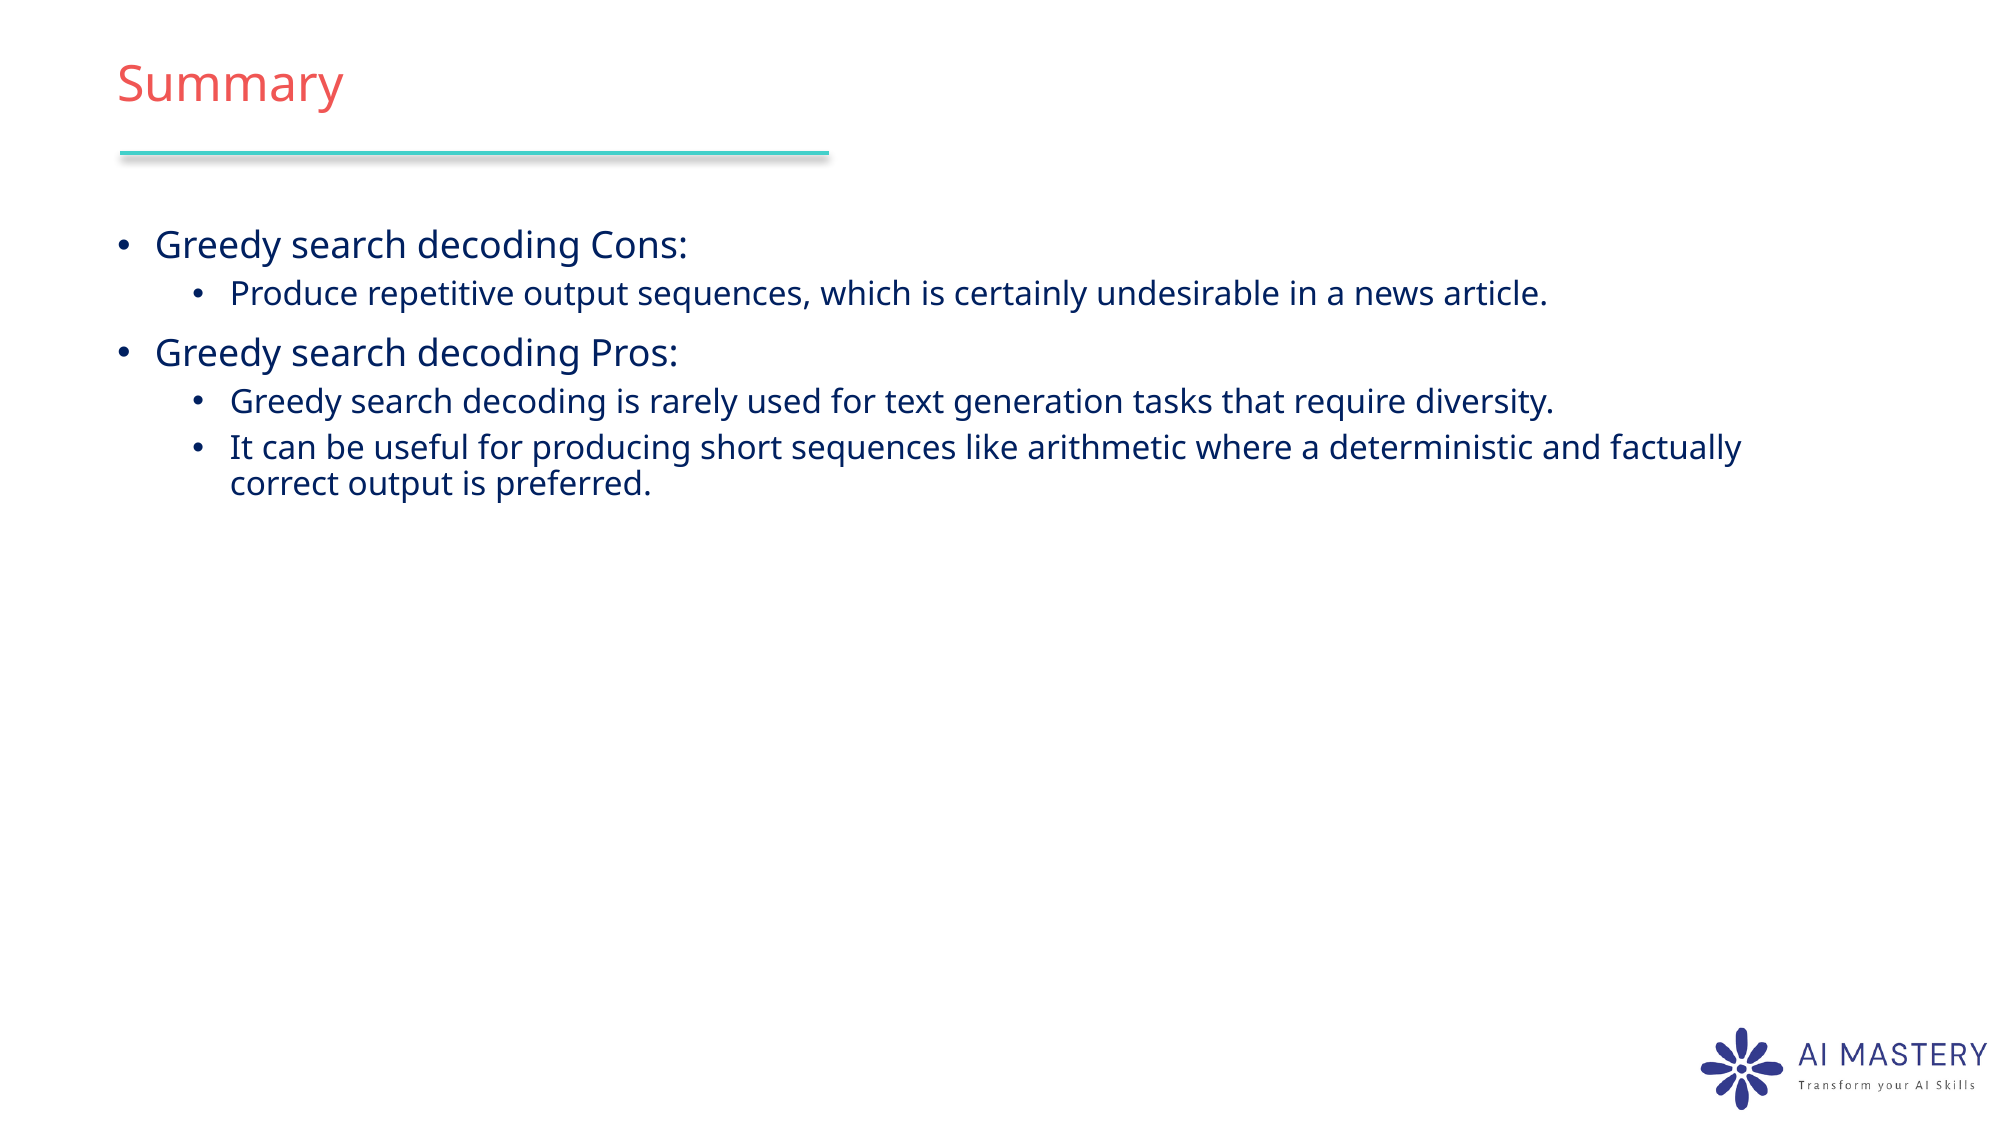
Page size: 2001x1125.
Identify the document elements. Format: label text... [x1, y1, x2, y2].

picture [1687, 1013, 2000, 1125]
list Greedy search decoding Cons: Produce repetitive output sequences, which is certainly undesirable in a news article. Greedy search decoding Pros: Greedy search decoding is rarely used for text generation tasks that require diversity. It can be useful for producing short sequences like arithmetic where a deterministic and factually correct output is preferred. [102, 218, 1863, 1098]
title Summary [102, 0, 1828, 195]
